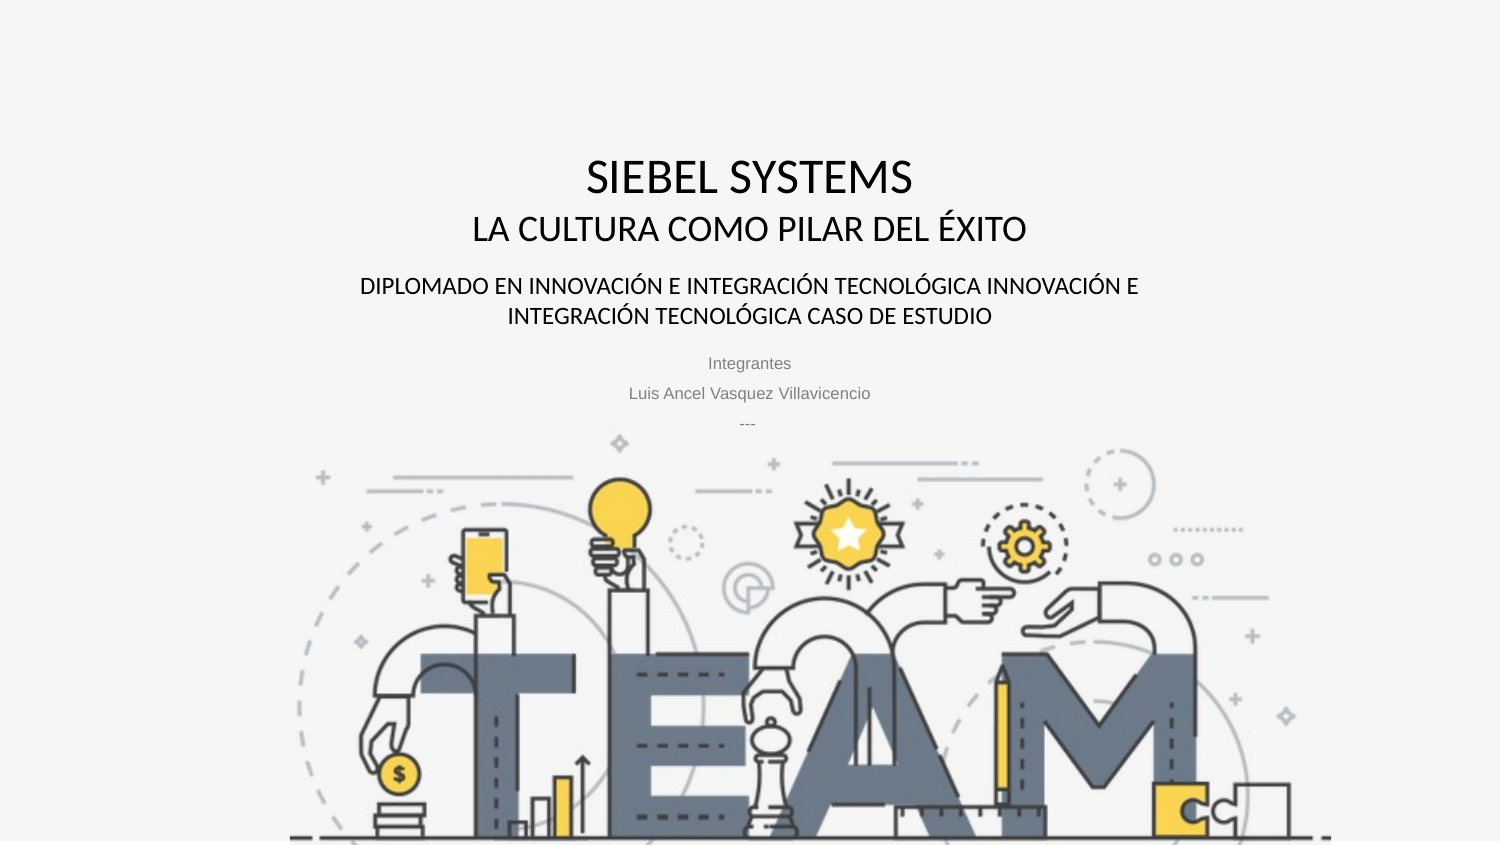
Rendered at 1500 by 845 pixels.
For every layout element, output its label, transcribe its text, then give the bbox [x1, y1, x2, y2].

text_box Integrantes Luis Ancel Vasquez Villavicencio --- [322, 337, 1177, 400]
text_box DIPLOMADO EN INNOVACIÓN E INTEGRACIÓN TECNOLÓGICA INNOVACIÓN E INTEGRACIÓN TECNOLÓGICA CASO DE ESTUDIO [341, 262, 1159, 337]
text_box SIEBEL SYSTEMS LA CULTURA COMO PILAR DEL ÉXITO [330, 136, 1170, 257]
text_box [0, 0, 1500, 842]
picture [289, 400, 1332, 845]
